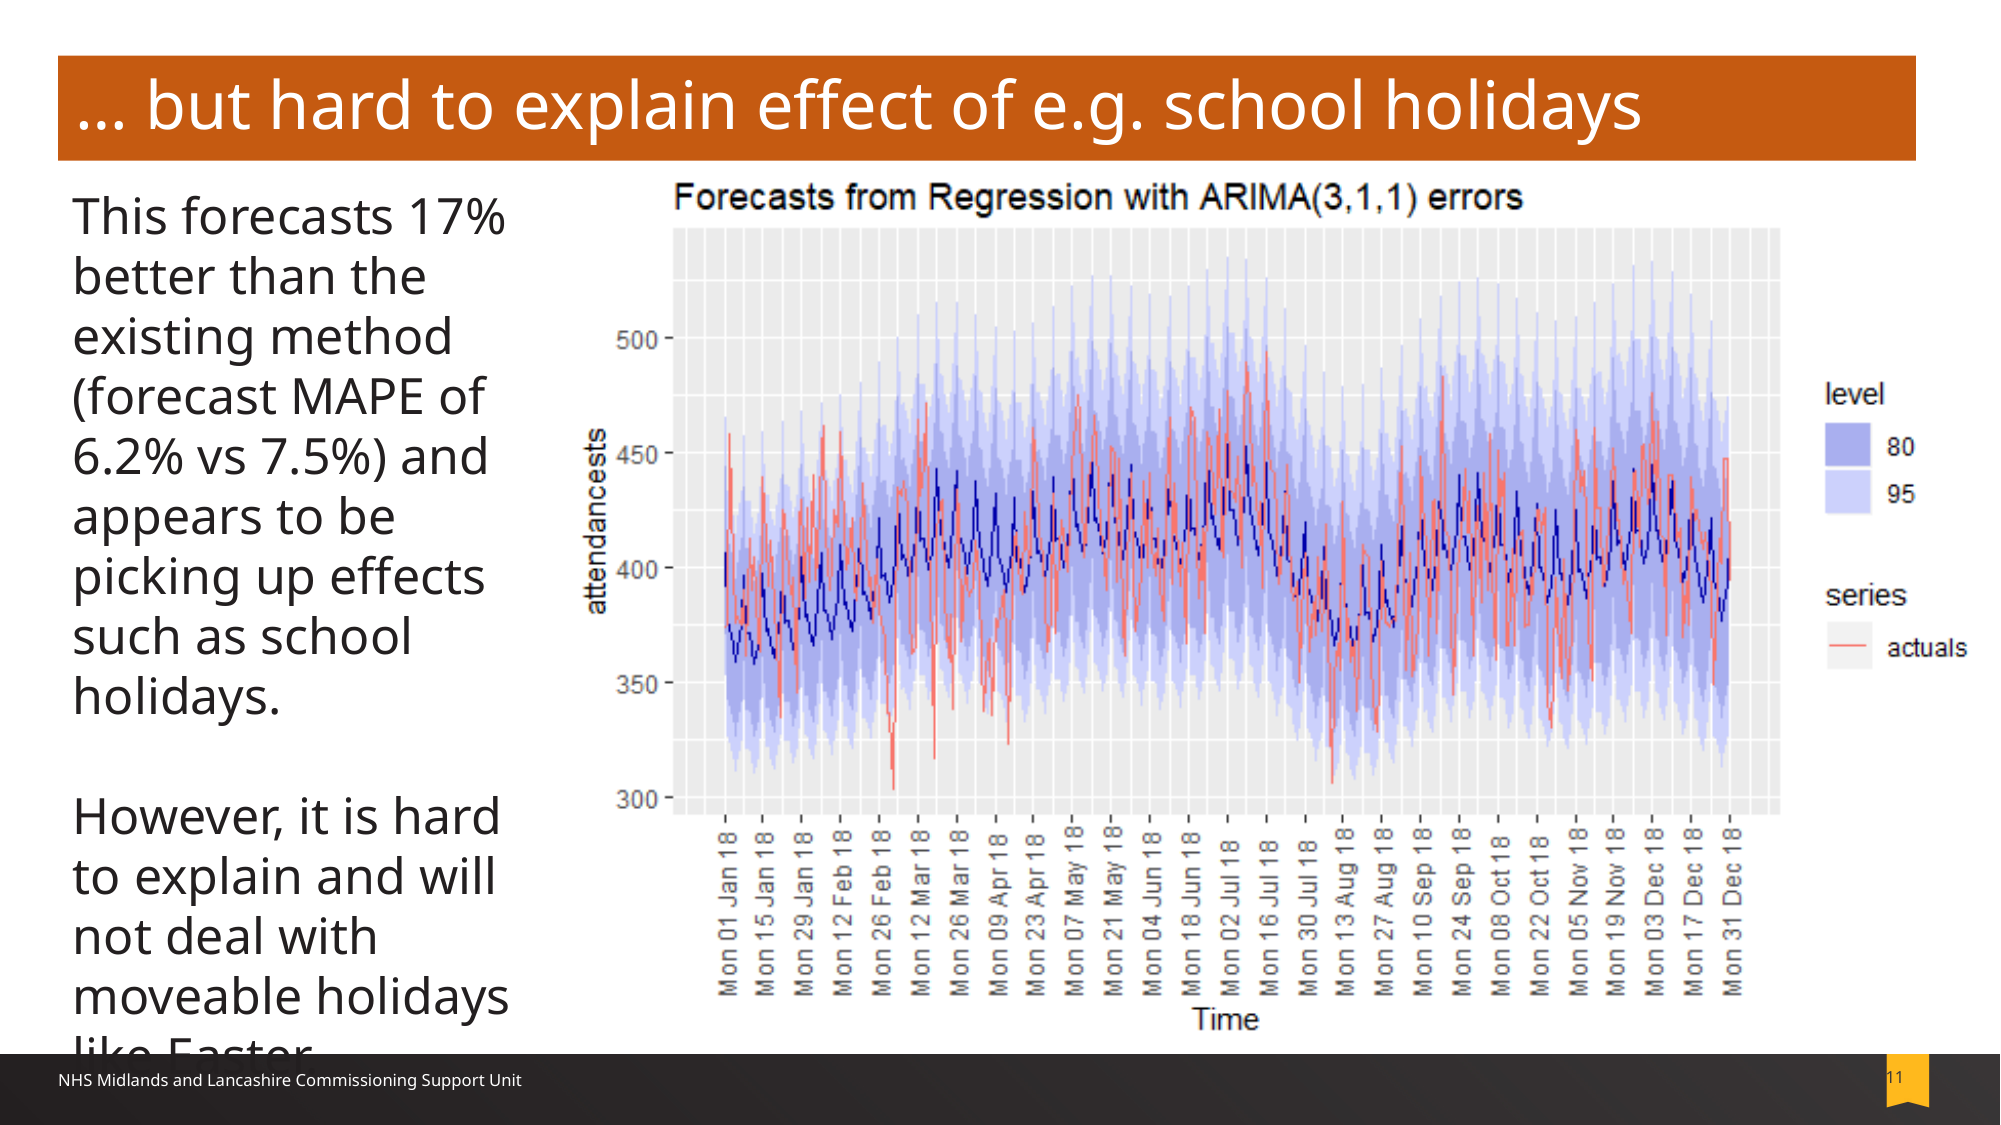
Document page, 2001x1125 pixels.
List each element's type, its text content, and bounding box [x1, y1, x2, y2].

text_box … but hard to explain effect of e.g. school holidays [58, 55, 1916, 161]
footer NHS Midlands and Lancashire Commissioning Support Unit [58, 1053, 1838, 1124]
text_box This forecasts 17% better than the existing method (forecast MAPE of 6.2% vs 7.5%) and appears to be picking up effects such as school holidays. However, it is hard to explain and will not deal with moveable holidays like Easter. [58, 177, 574, 1092]
picture [0, 1054, 2000, 1125]
slide_number 11 [1874, 1053, 1916, 1103]
picture [565, 165, 2000, 1051]
